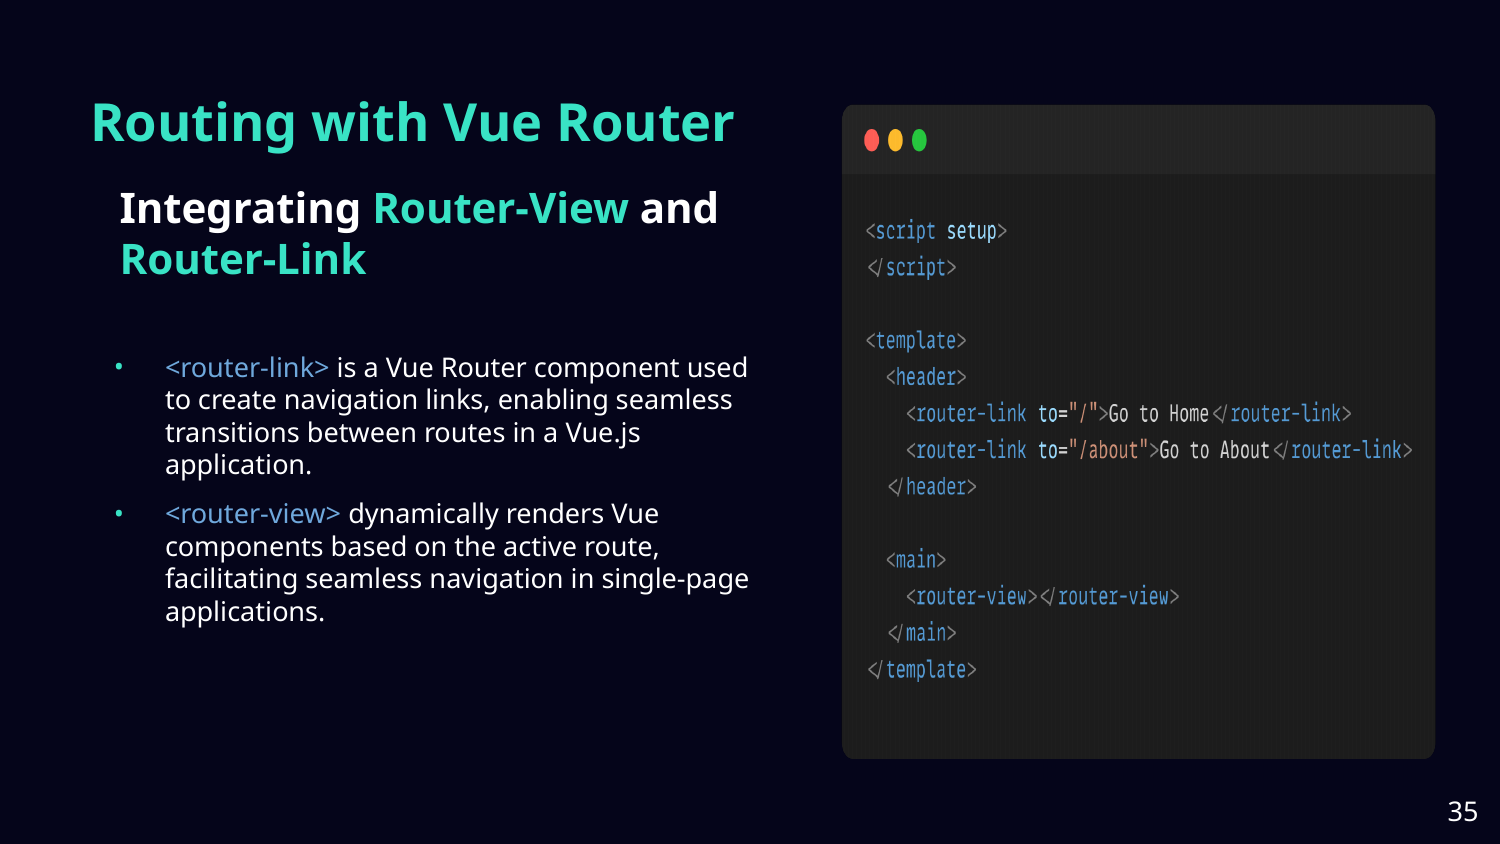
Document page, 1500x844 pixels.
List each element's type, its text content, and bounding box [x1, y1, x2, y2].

title Routing with Vue Router [75, 72, 1387, 167]
picture [828, 95, 1447, 769]
list Integrating Router-View and Router-Link <router-link> is a Vue Router component used to create navigation links, enabling seamless transitions between routes in a Vue.js application. <router-view> dynamically renders Vue components based on the active route, facilitating seamless navigation in single-page applications. [75, 167, 783, 750]
slide_number ‹#› [1403, 779, 1494, 844]
